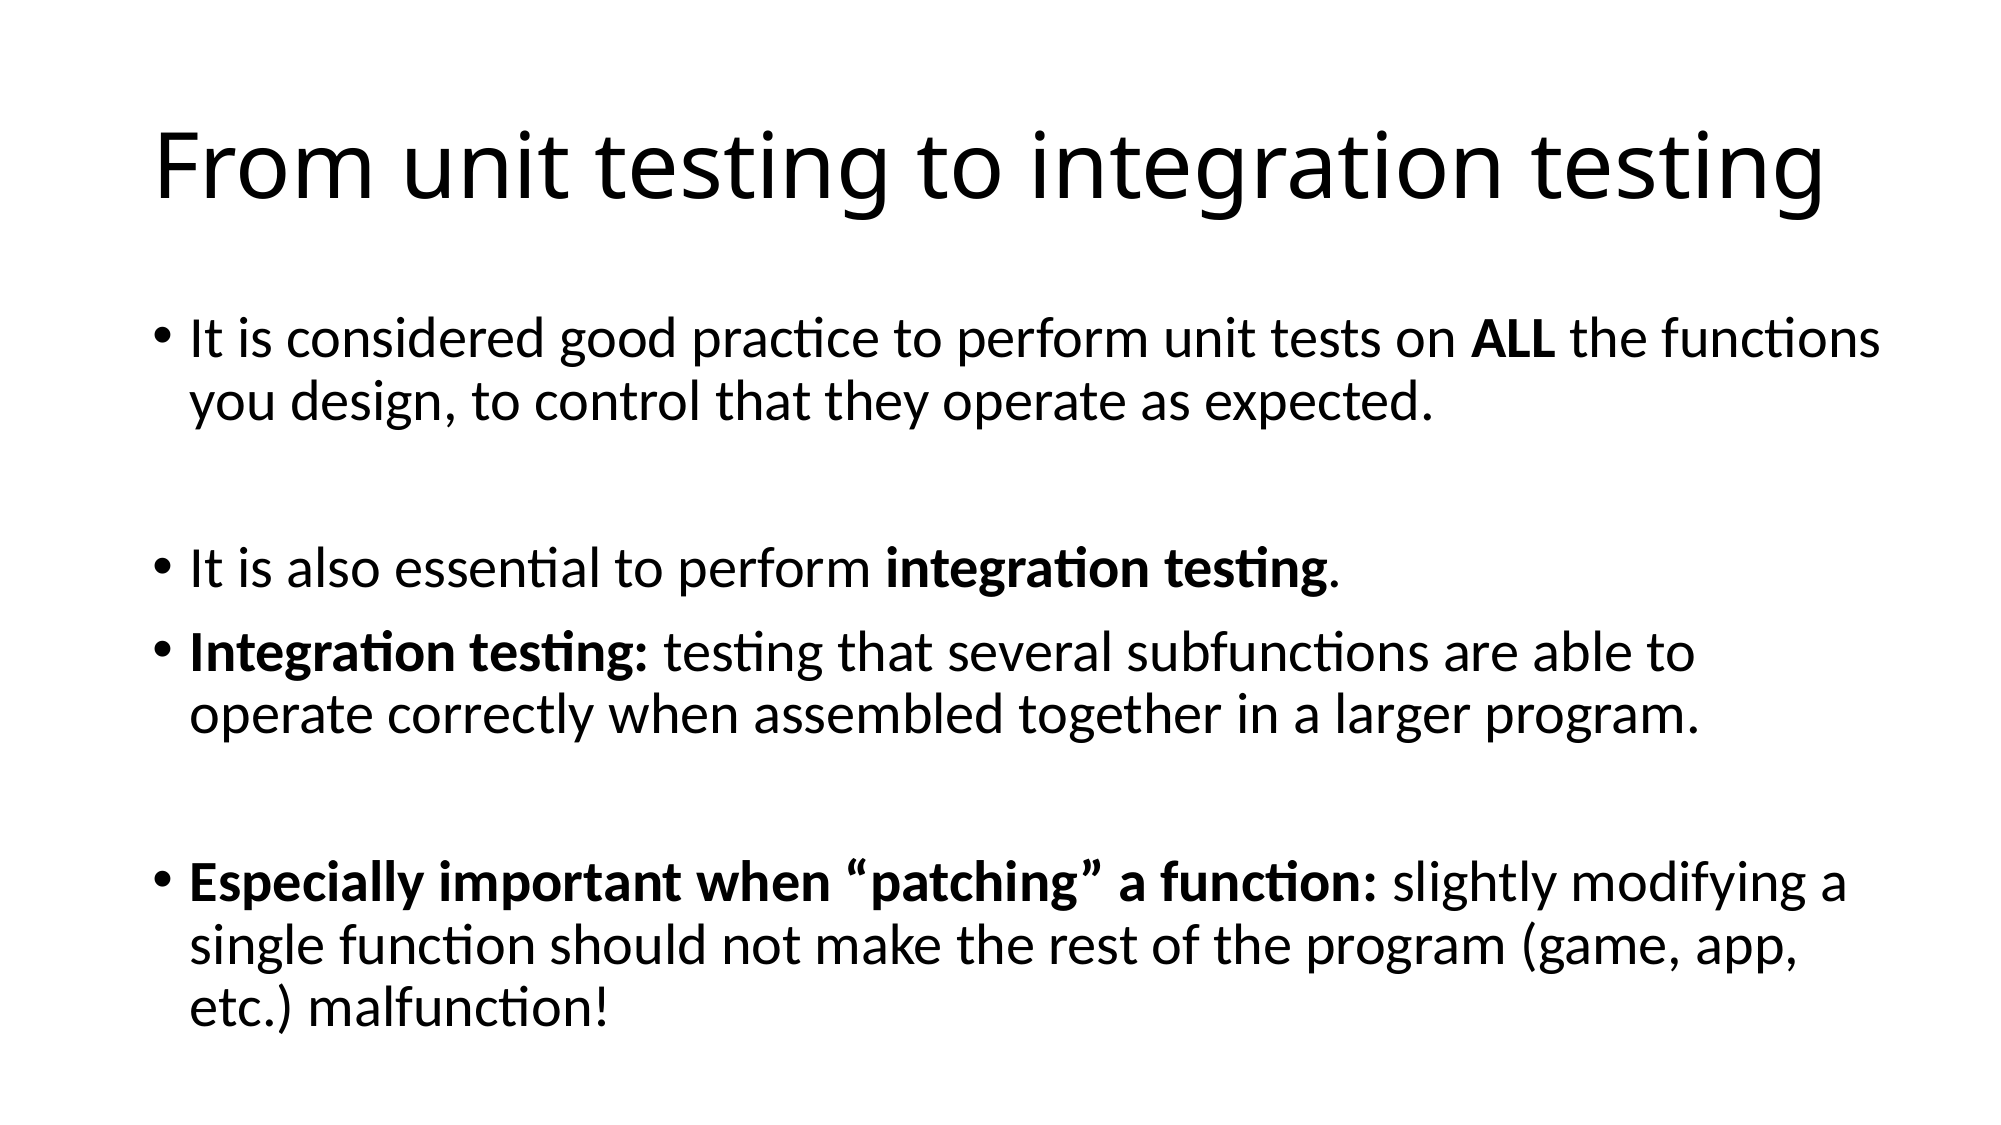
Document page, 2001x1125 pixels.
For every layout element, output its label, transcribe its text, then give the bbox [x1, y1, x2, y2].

list It is considered good practice to perform unit tests on ALL the functions you design, to control that they operate as expected. It is also essential to perform integration testing. Integration testing: testing that several subfunctions are able to operate correctly when assembled together in a larger program. Especially important when “patching” a function: slightly modifying a single function should not make the rest of the program (game, app, etc.) malfunction! [137, 299, 1904, 1103]
title From unit testing to integration testing [137, 59, 1863, 278]
